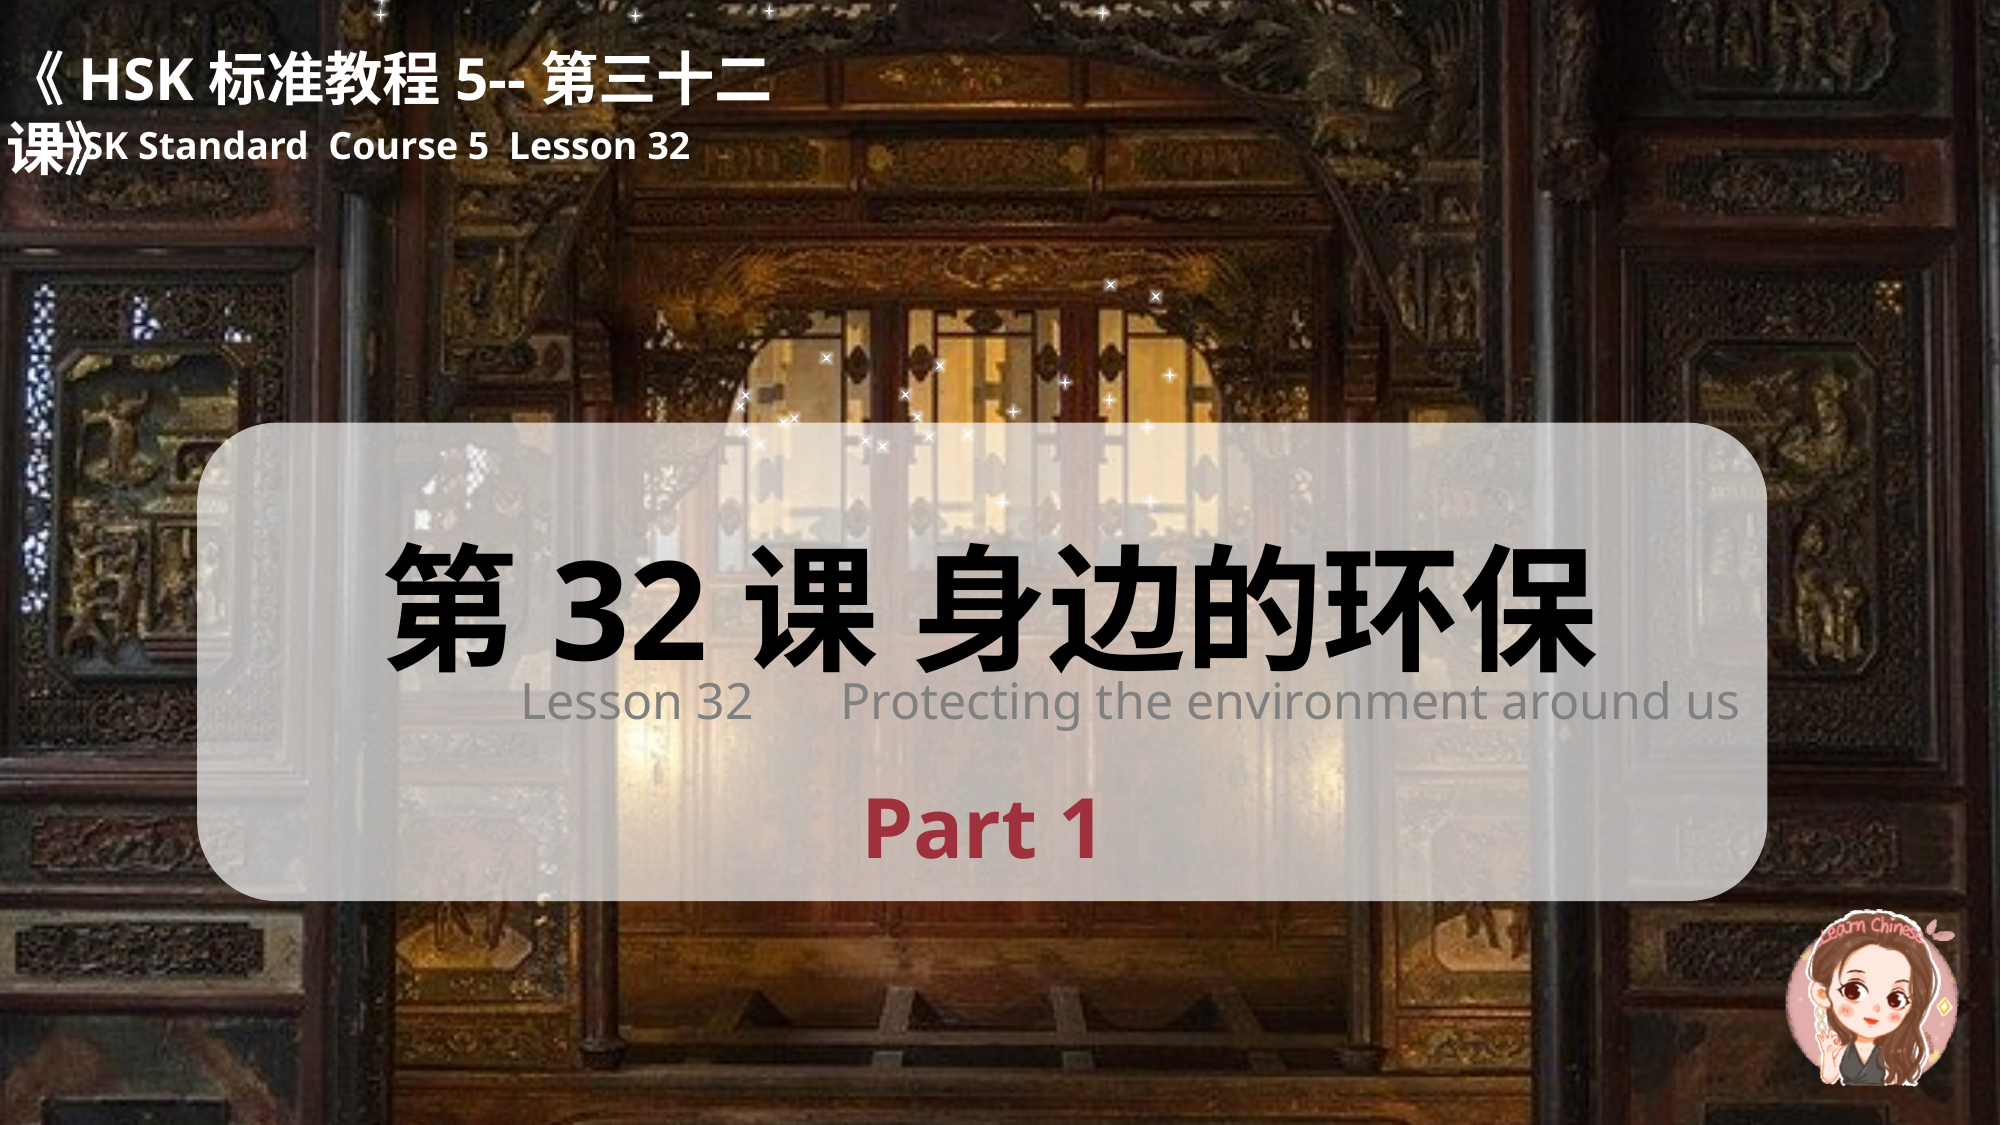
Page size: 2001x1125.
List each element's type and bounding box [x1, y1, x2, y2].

picture [0, 0, 2000, 1125]
text_box [197, 422, 1782, 902]
